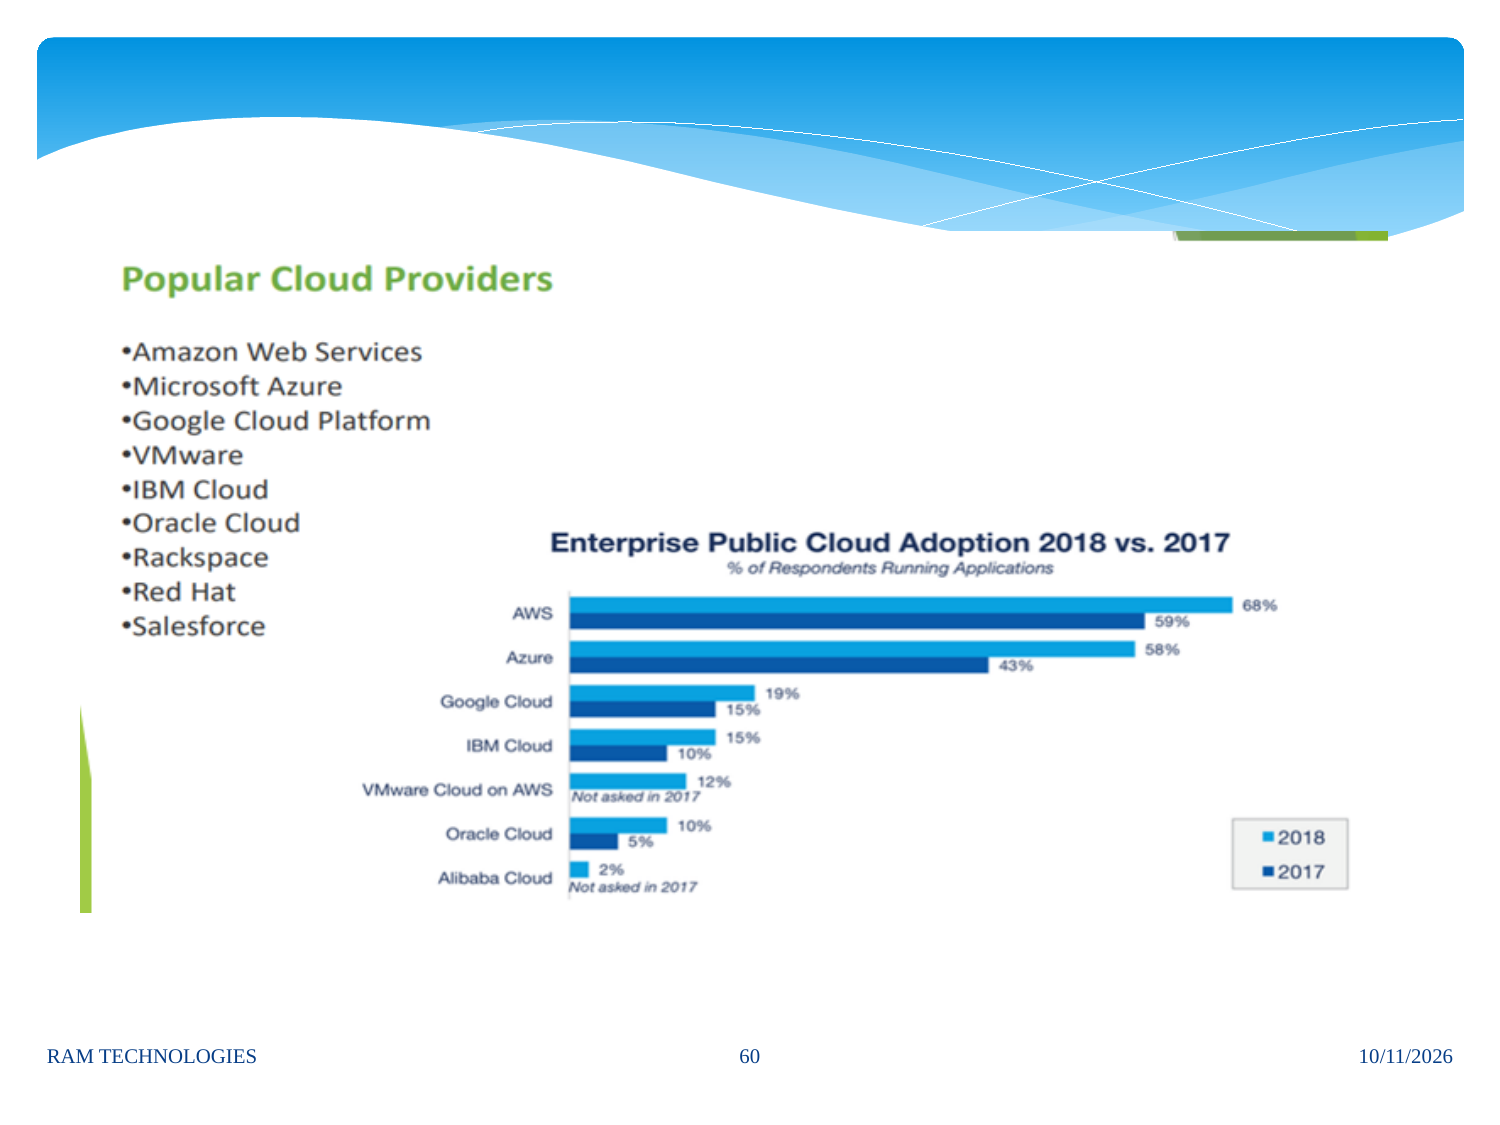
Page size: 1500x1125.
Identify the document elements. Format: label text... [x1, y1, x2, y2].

footer RAM TECHNOLOGIES [31, 1025, 653, 1086]
picture [80, 231, 1389, 914]
slide_number 60 [654, 1025, 846, 1086]
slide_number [847, 1025, 1469, 1086]
